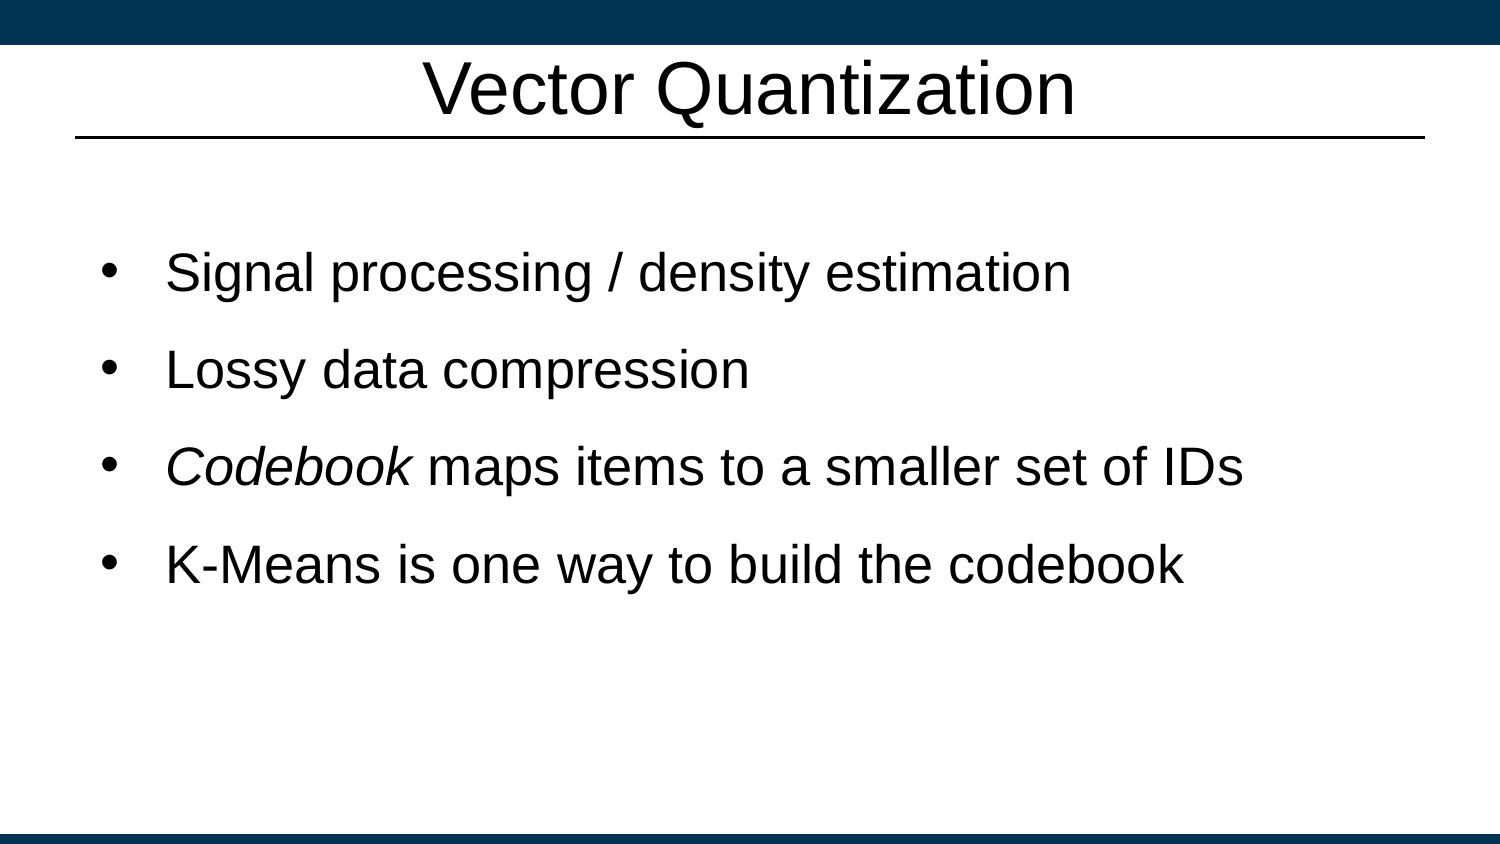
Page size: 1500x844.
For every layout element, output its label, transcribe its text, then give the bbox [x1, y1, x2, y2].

list Signal processing / density estimation Lossy data compression Codebook maps items to a smaller set of IDs K-Means is one way to build the codebook [75, 196, 1425, 754]
title Vector Quantization [75, 37, 1425, 132]
